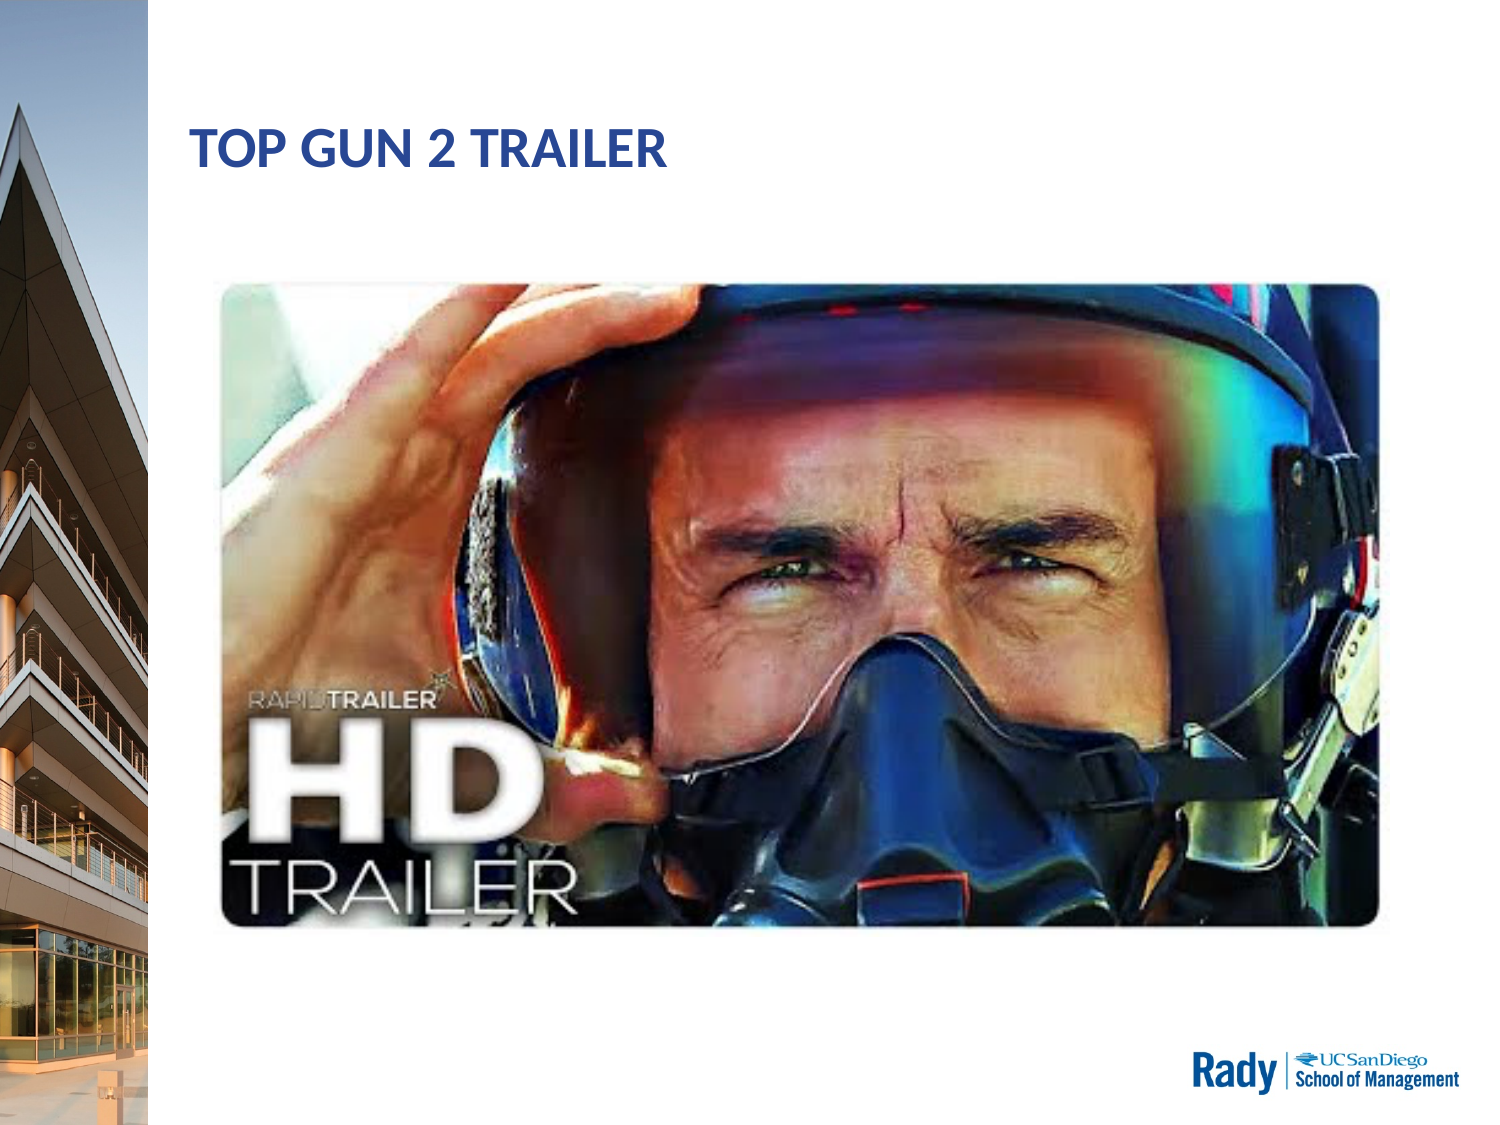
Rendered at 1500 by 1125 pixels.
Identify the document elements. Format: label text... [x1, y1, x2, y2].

picture [1187, 1044, 1463, 1101]
picture [0, 0, 148, 1125]
title TOP GUN 2 TRAILER [174, 49, 1500, 238]
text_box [212, 274, 1391, 938]
